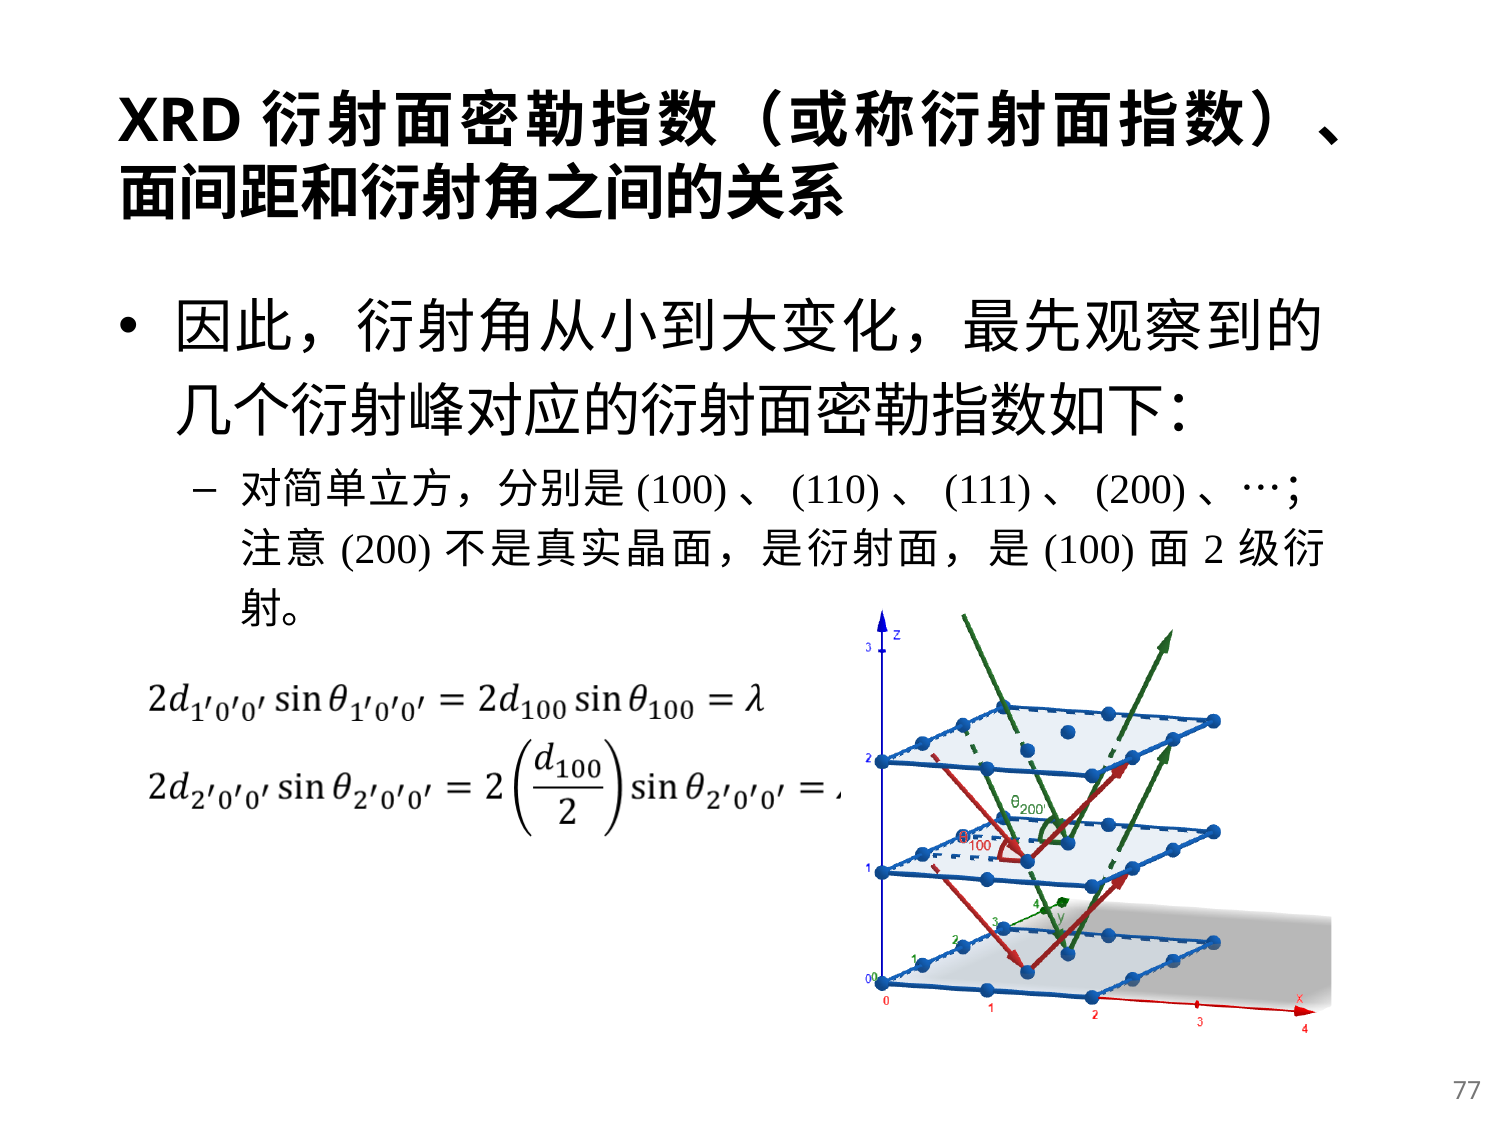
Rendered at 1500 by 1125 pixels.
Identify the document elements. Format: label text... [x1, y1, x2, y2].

slide_number 77 [1146, 1061, 1497, 1122]
list 因此，衍射角从小到大变化，最先观察到的几个衍射峰对应的衍射面密勒指数如下： 对简单立方，分别是(100)、(110)、(111)、(200)、…；注意(200)不是真实晶面，是衍射面，是(100)面2级衍射。 [103, 267, 1341, 858]
text_box [140, 734, 835, 837]
picture [840, 603, 1332, 1046]
title XRD衍射面密勒指数（或称衍射面指数）、 面间距和衍射角之间的关系 [103, 71, 1397, 236]
text_box [140, 675, 772, 722]
